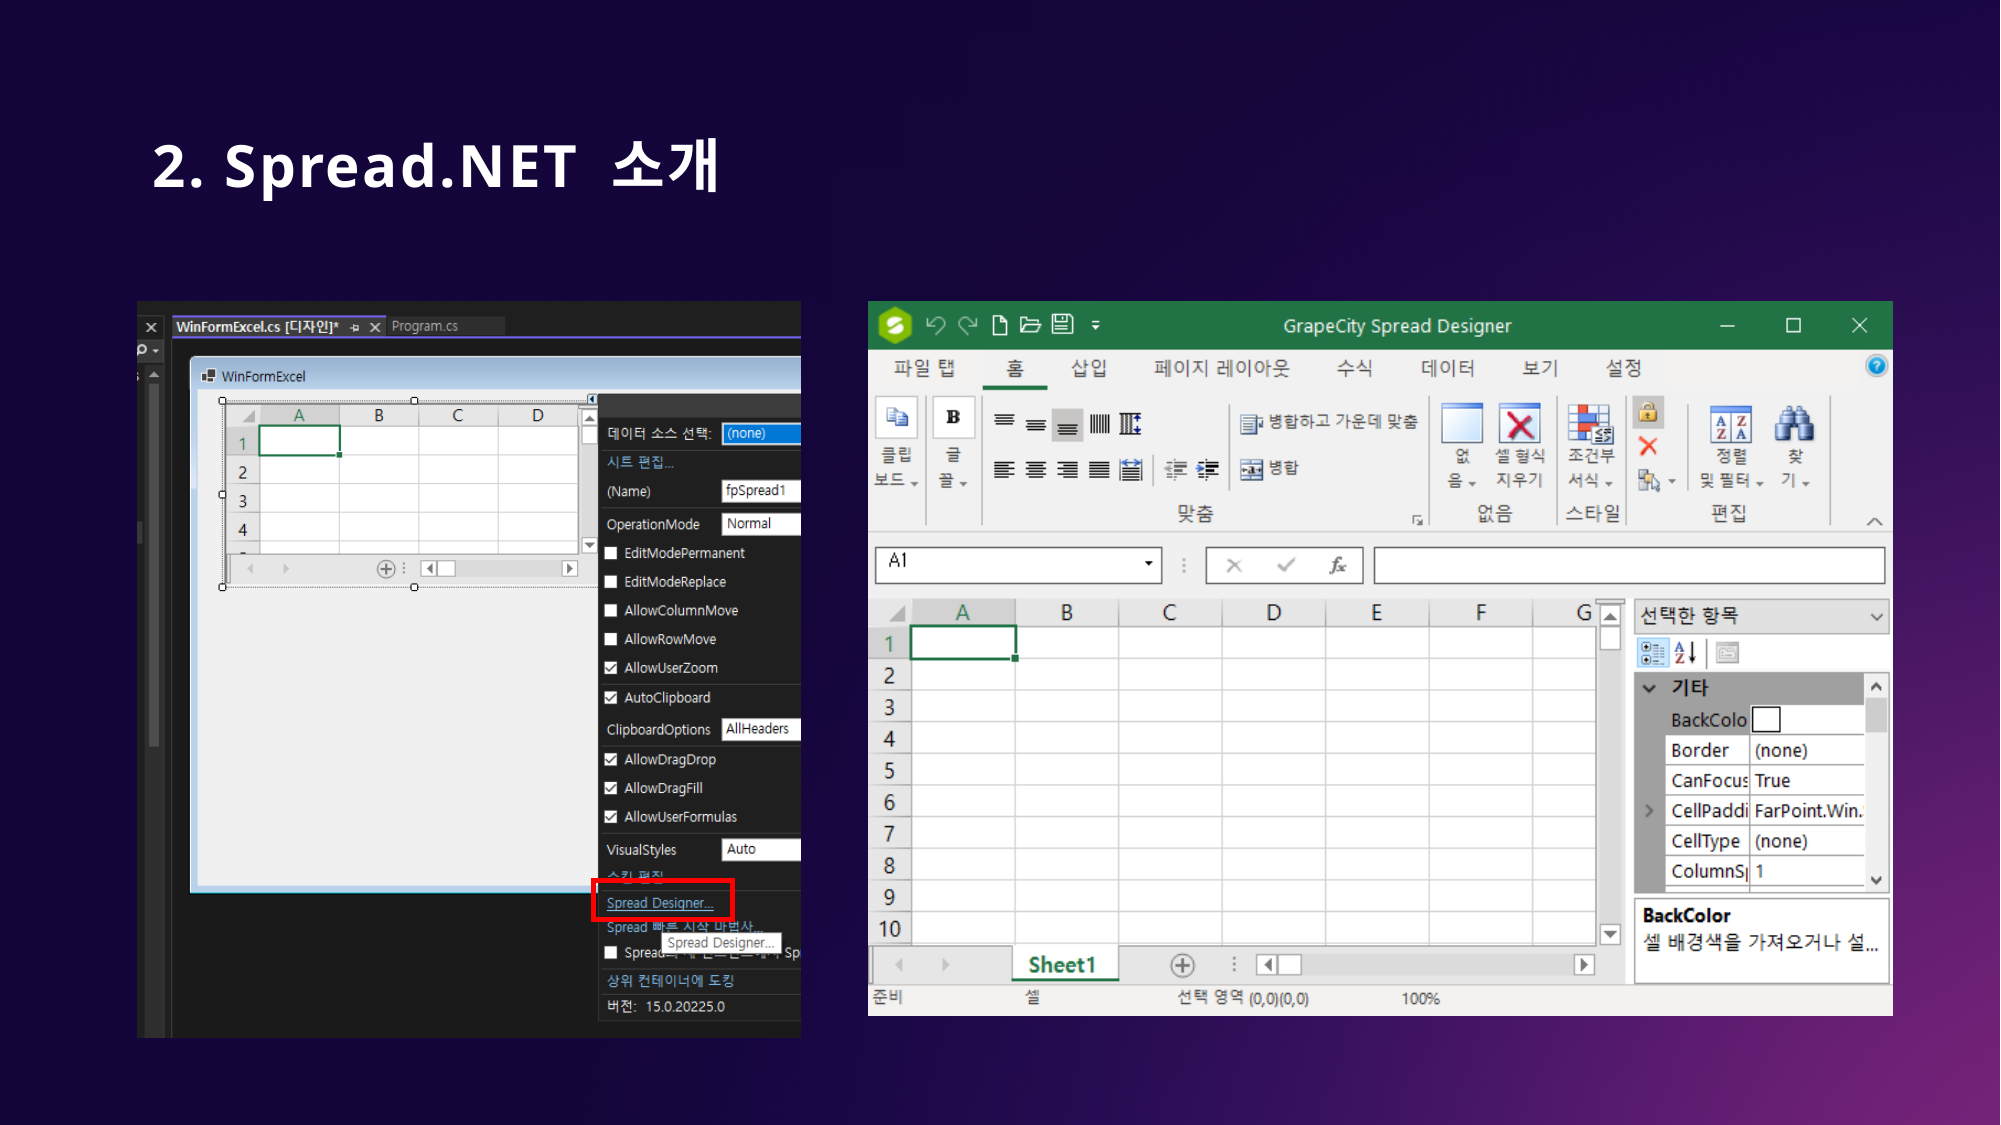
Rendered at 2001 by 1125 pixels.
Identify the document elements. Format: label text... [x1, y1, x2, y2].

title 2. Spread.NET 소개 [137, 59, 1863, 278]
picture [0, 0, 2000, 1125]
